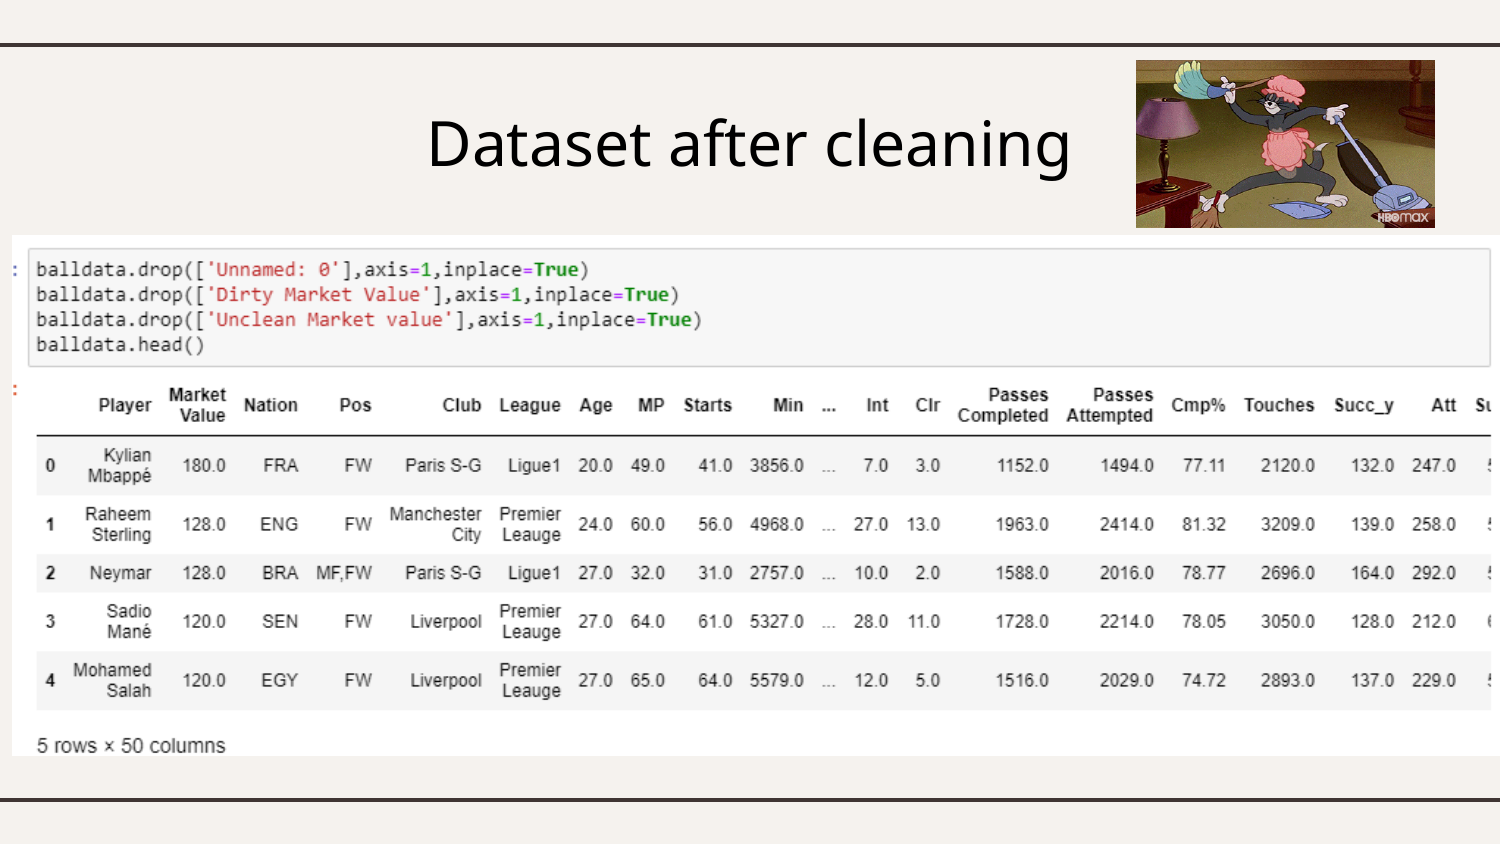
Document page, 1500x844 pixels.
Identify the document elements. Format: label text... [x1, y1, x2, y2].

picture [1136, 60, 1435, 229]
picture [12, 235, 1500, 756]
title Dataset after cleaning [395, 89, 1105, 171]
